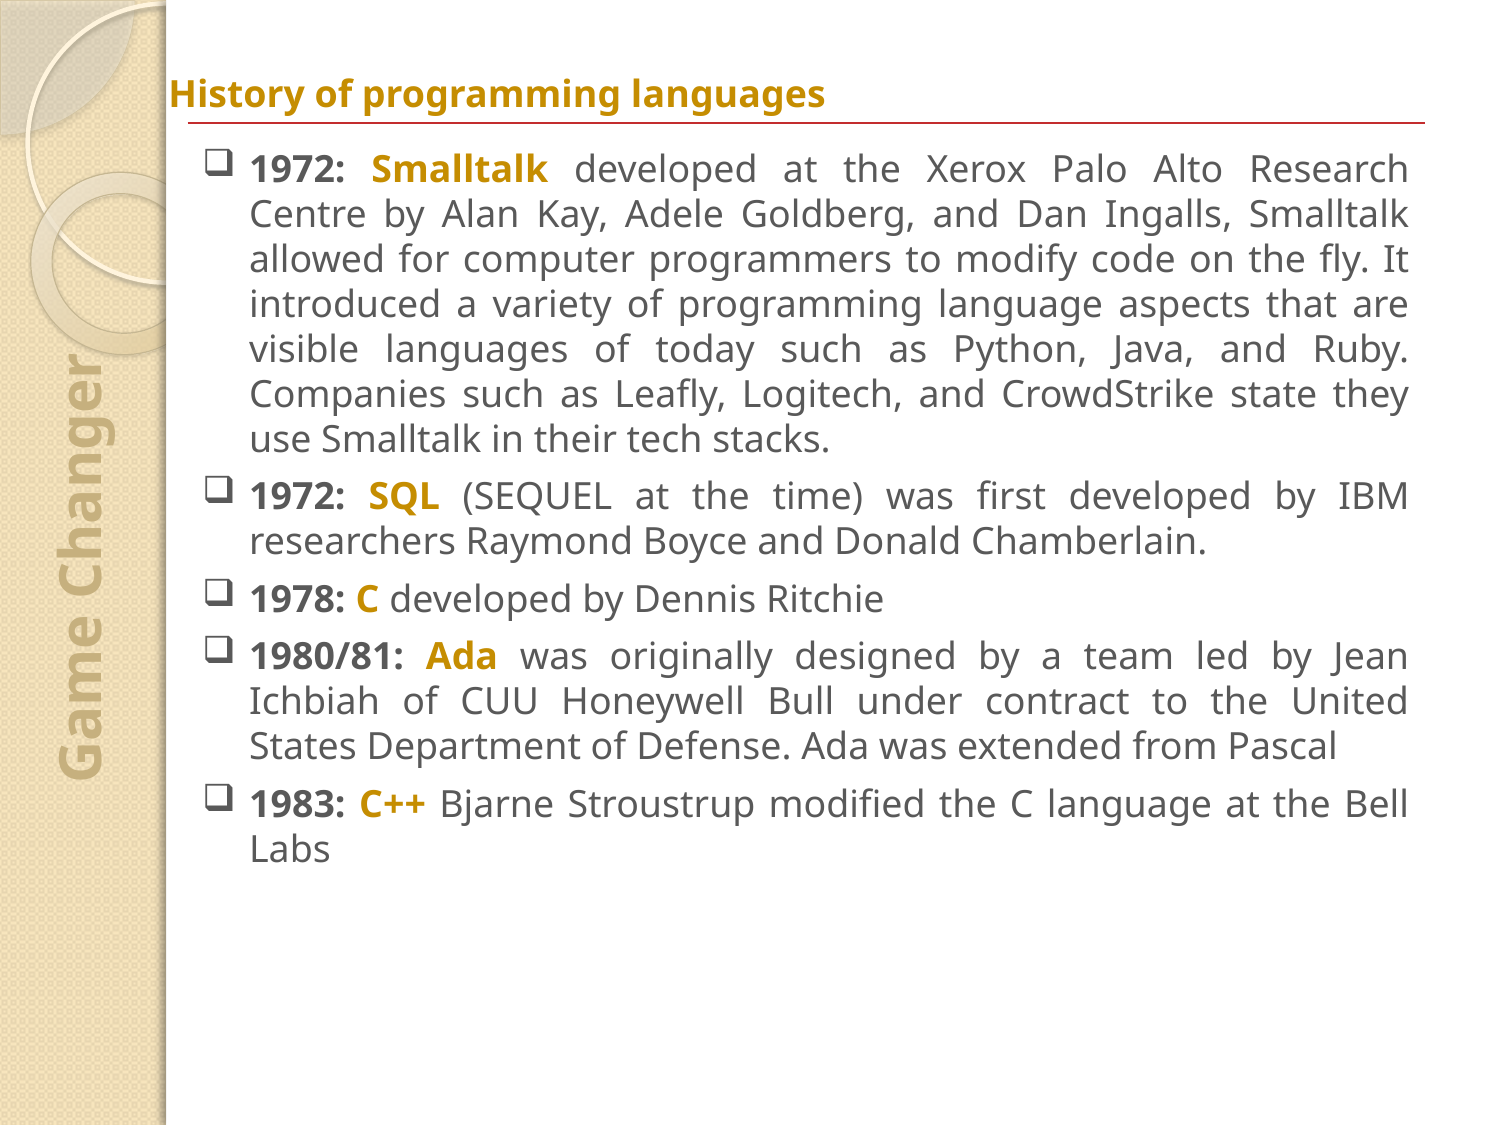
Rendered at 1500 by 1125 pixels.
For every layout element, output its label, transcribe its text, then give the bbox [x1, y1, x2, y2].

text_box 1972: Smalltalk developed at the Xerox Palo Alto Research Centre by Alan Kay, Adele Goldberg, and Dan Ingalls, Smalltalk allowed for computer programmers to modify code on the fly. It introduced a variety of programming language aspects that are visible languages of today such as Python, Java, and Ruby. Companies such as Leafly, Logitech, and CrowdStrike state they use Smalltalk in their tech stacks. 1972: SQL (SEQUEL at the time) was first developed by IBM researchers Raymond Boyce and Donald Chamberlain. 1978: C developed by Dennis Ritchie 1980/81: Ada was originally designed by a team led by Jean Ichbiah of CUU Honeywell Bull under contract to the United States Department of Defense. Ada was extended from Pascal 1983: C++ Bjarne Stroustrup modified the C language at the Bell Labs [187, 137, 1425, 878]
text_box History of programming languages [153, 62, 842, 123]
text_box Game Changer [35, 225, 121, 912]
